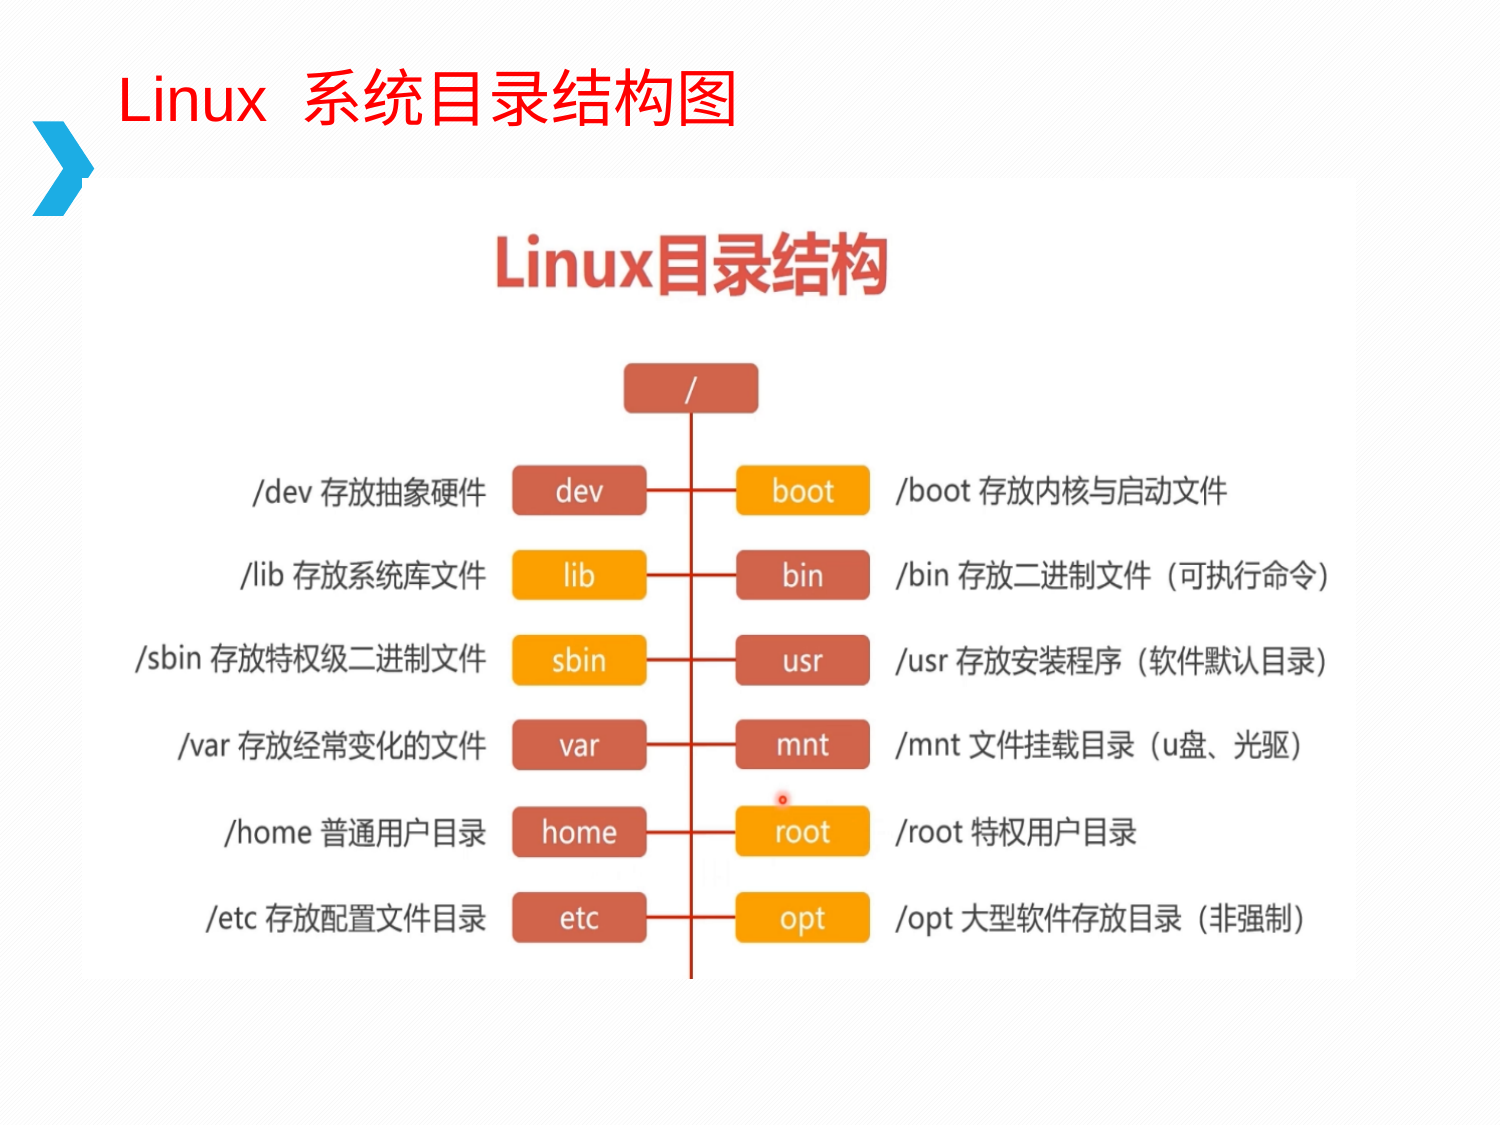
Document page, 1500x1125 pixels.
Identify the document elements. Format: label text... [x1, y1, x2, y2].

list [82, 179, 1356, 979]
title Linux 系统目录结构图 [103, 59, 1397, 219]
